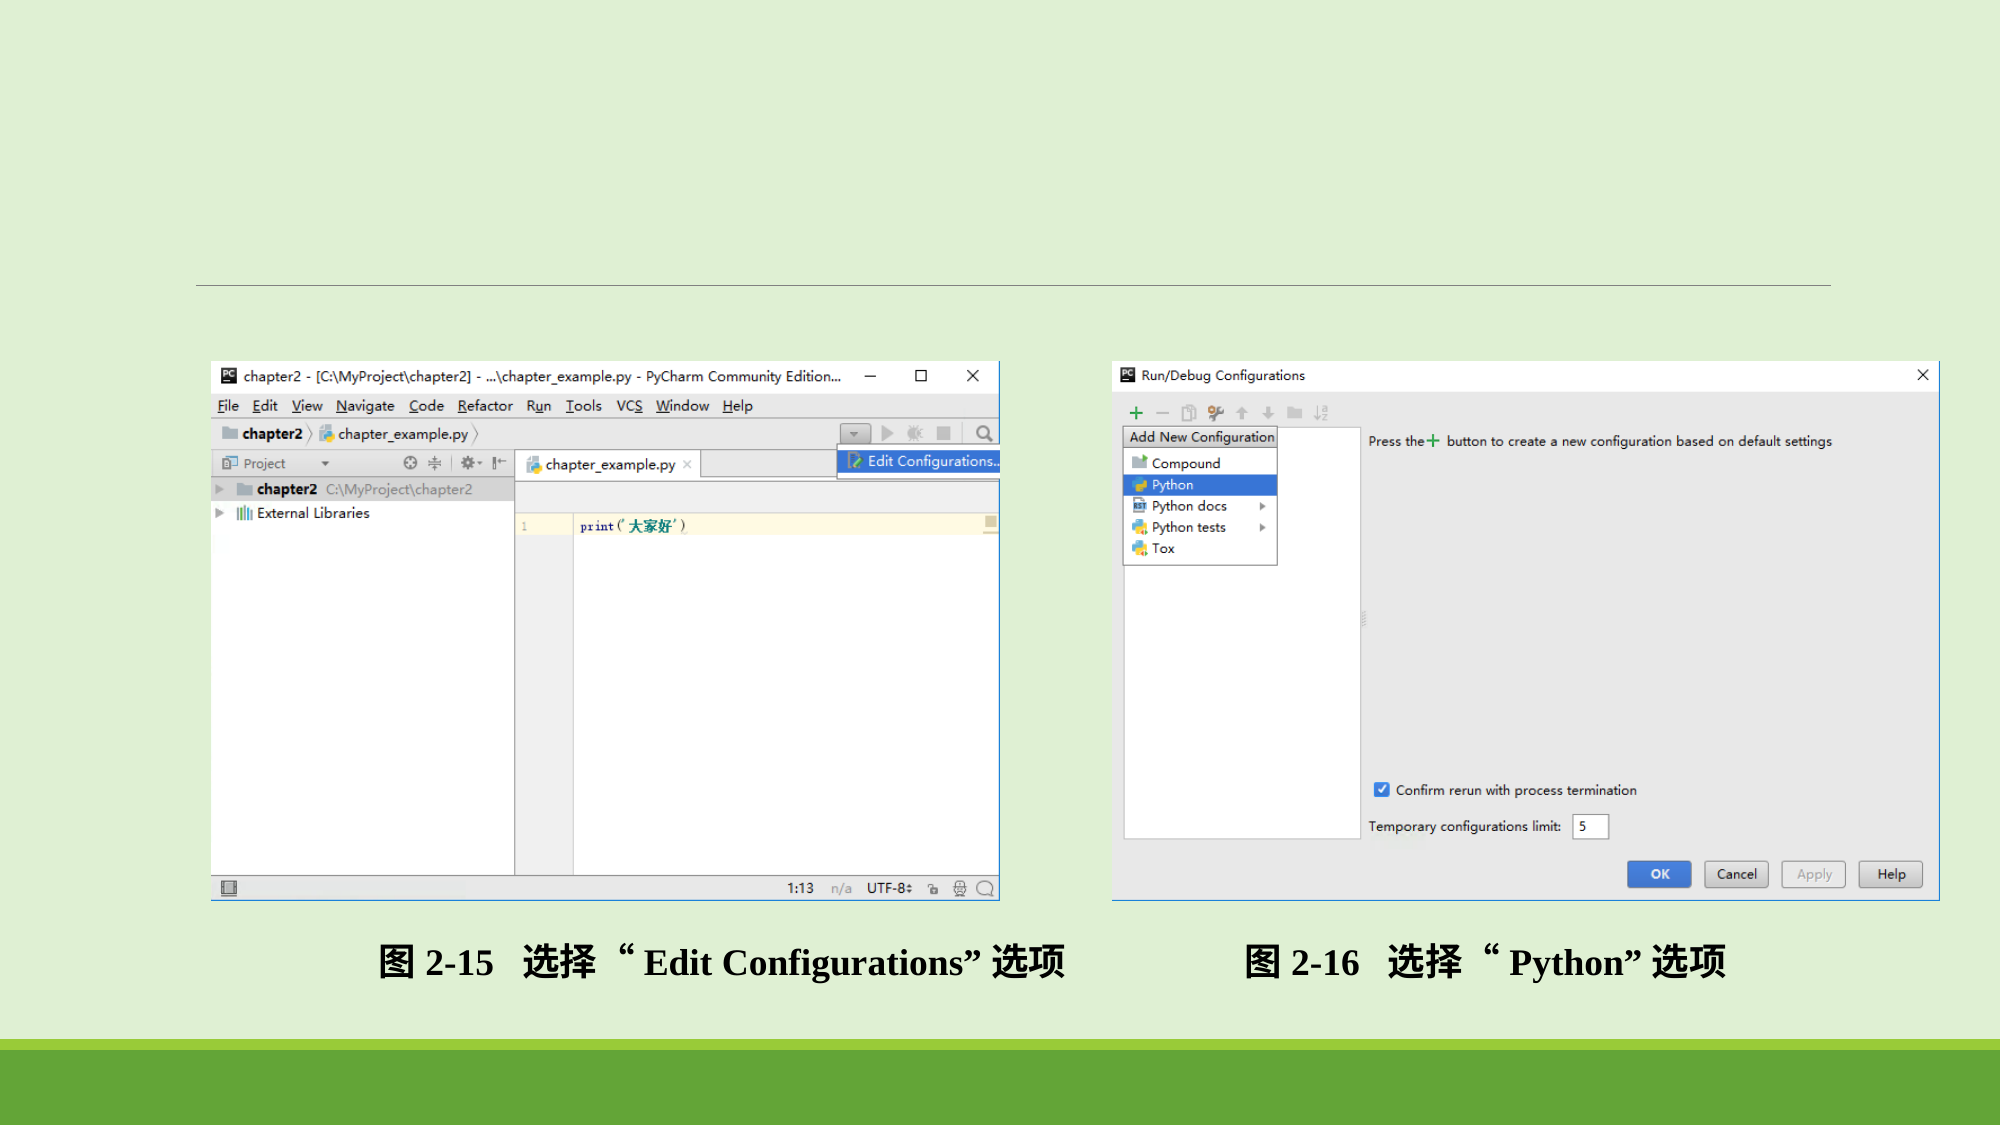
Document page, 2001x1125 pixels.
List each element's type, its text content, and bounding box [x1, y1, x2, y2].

picture [1111, 361, 1940, 902]
text_box 图2-15 选择“Edit Configurations”选项 图2-16 选择“Python”选项 [329, 930, 1758, 990]
picture [210, 361, 1000, 902]
